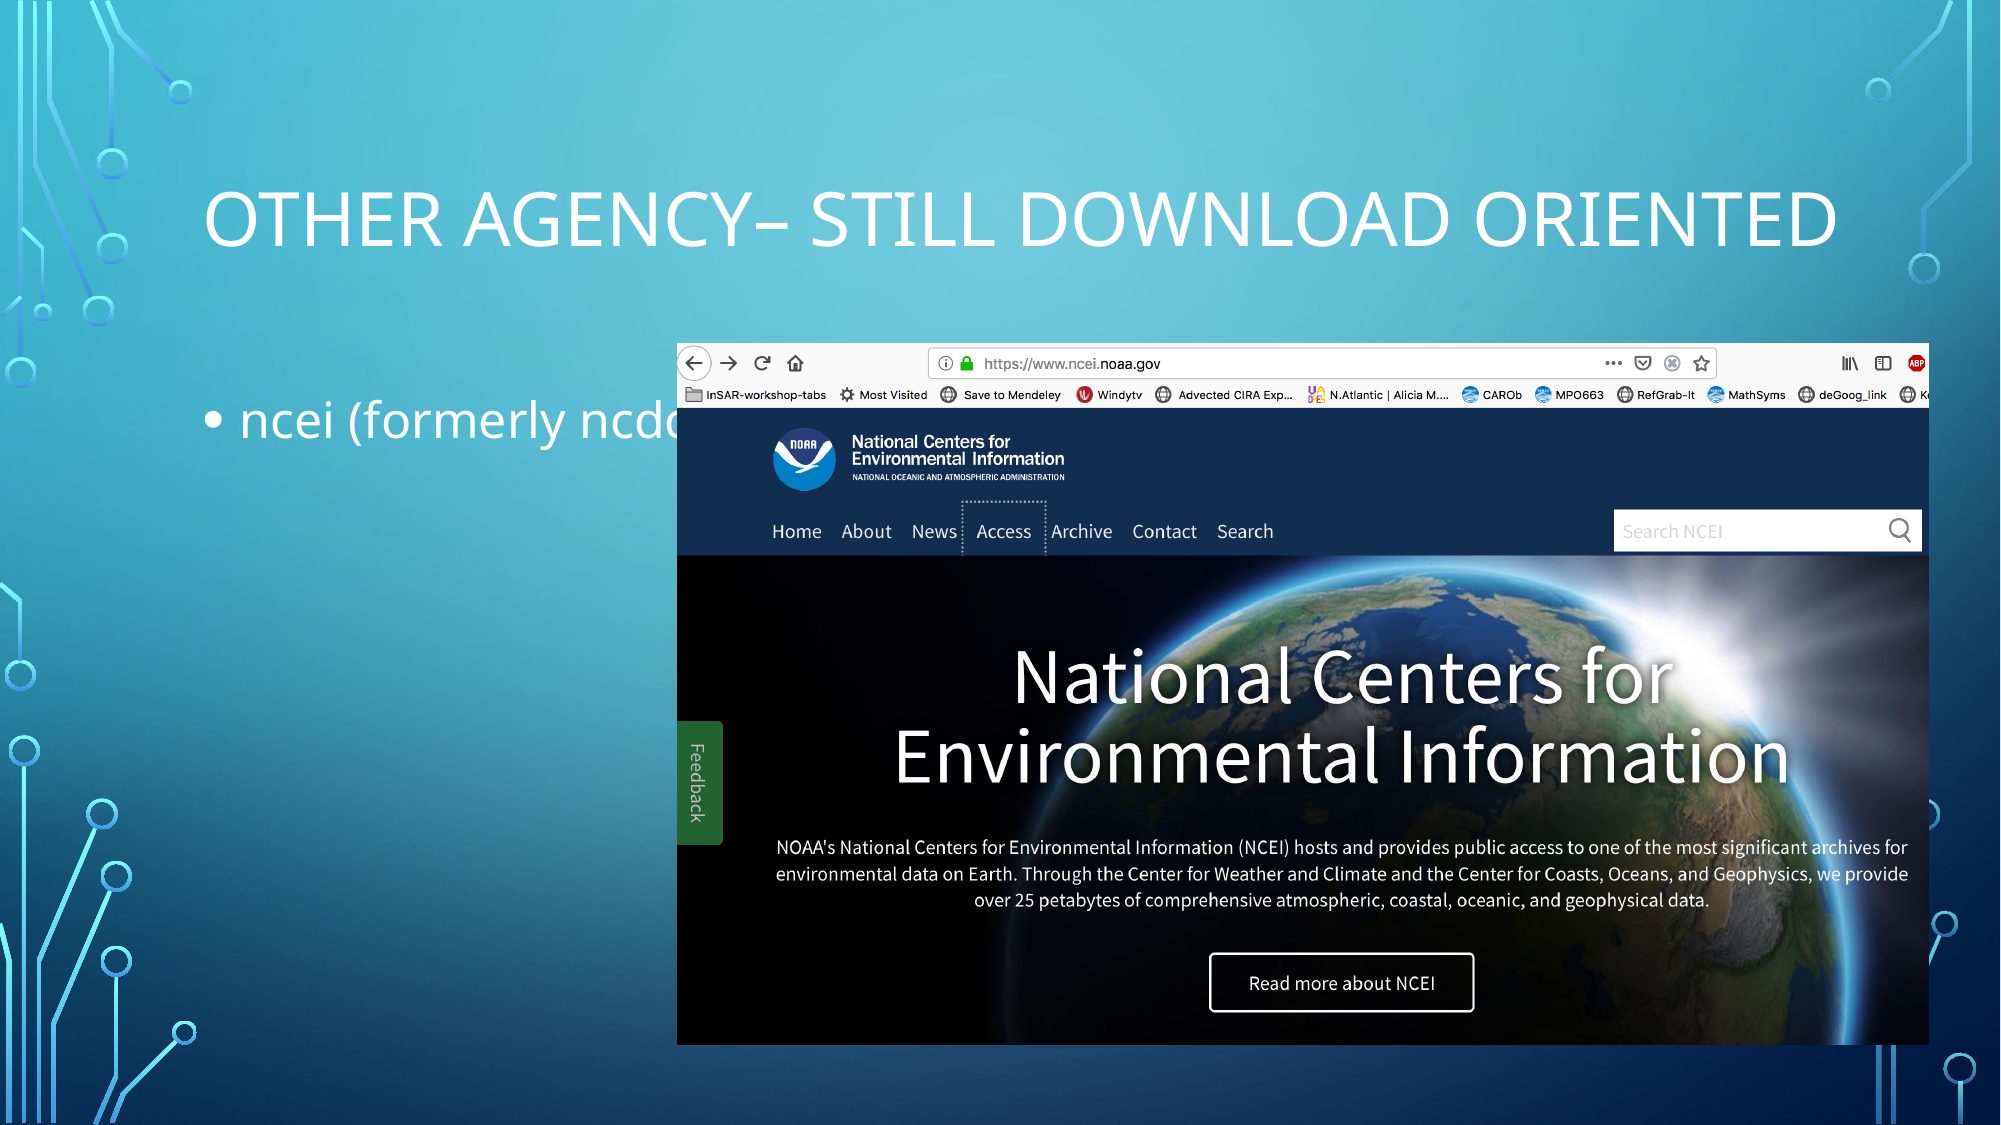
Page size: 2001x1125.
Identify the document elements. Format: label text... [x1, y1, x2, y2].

picture [676, 343, 1929, 1045]
list ncei (formerly ncdc) [187, 369, 676, 950]
title Other agency– still download oriented [187, 101, 1880, 344]
